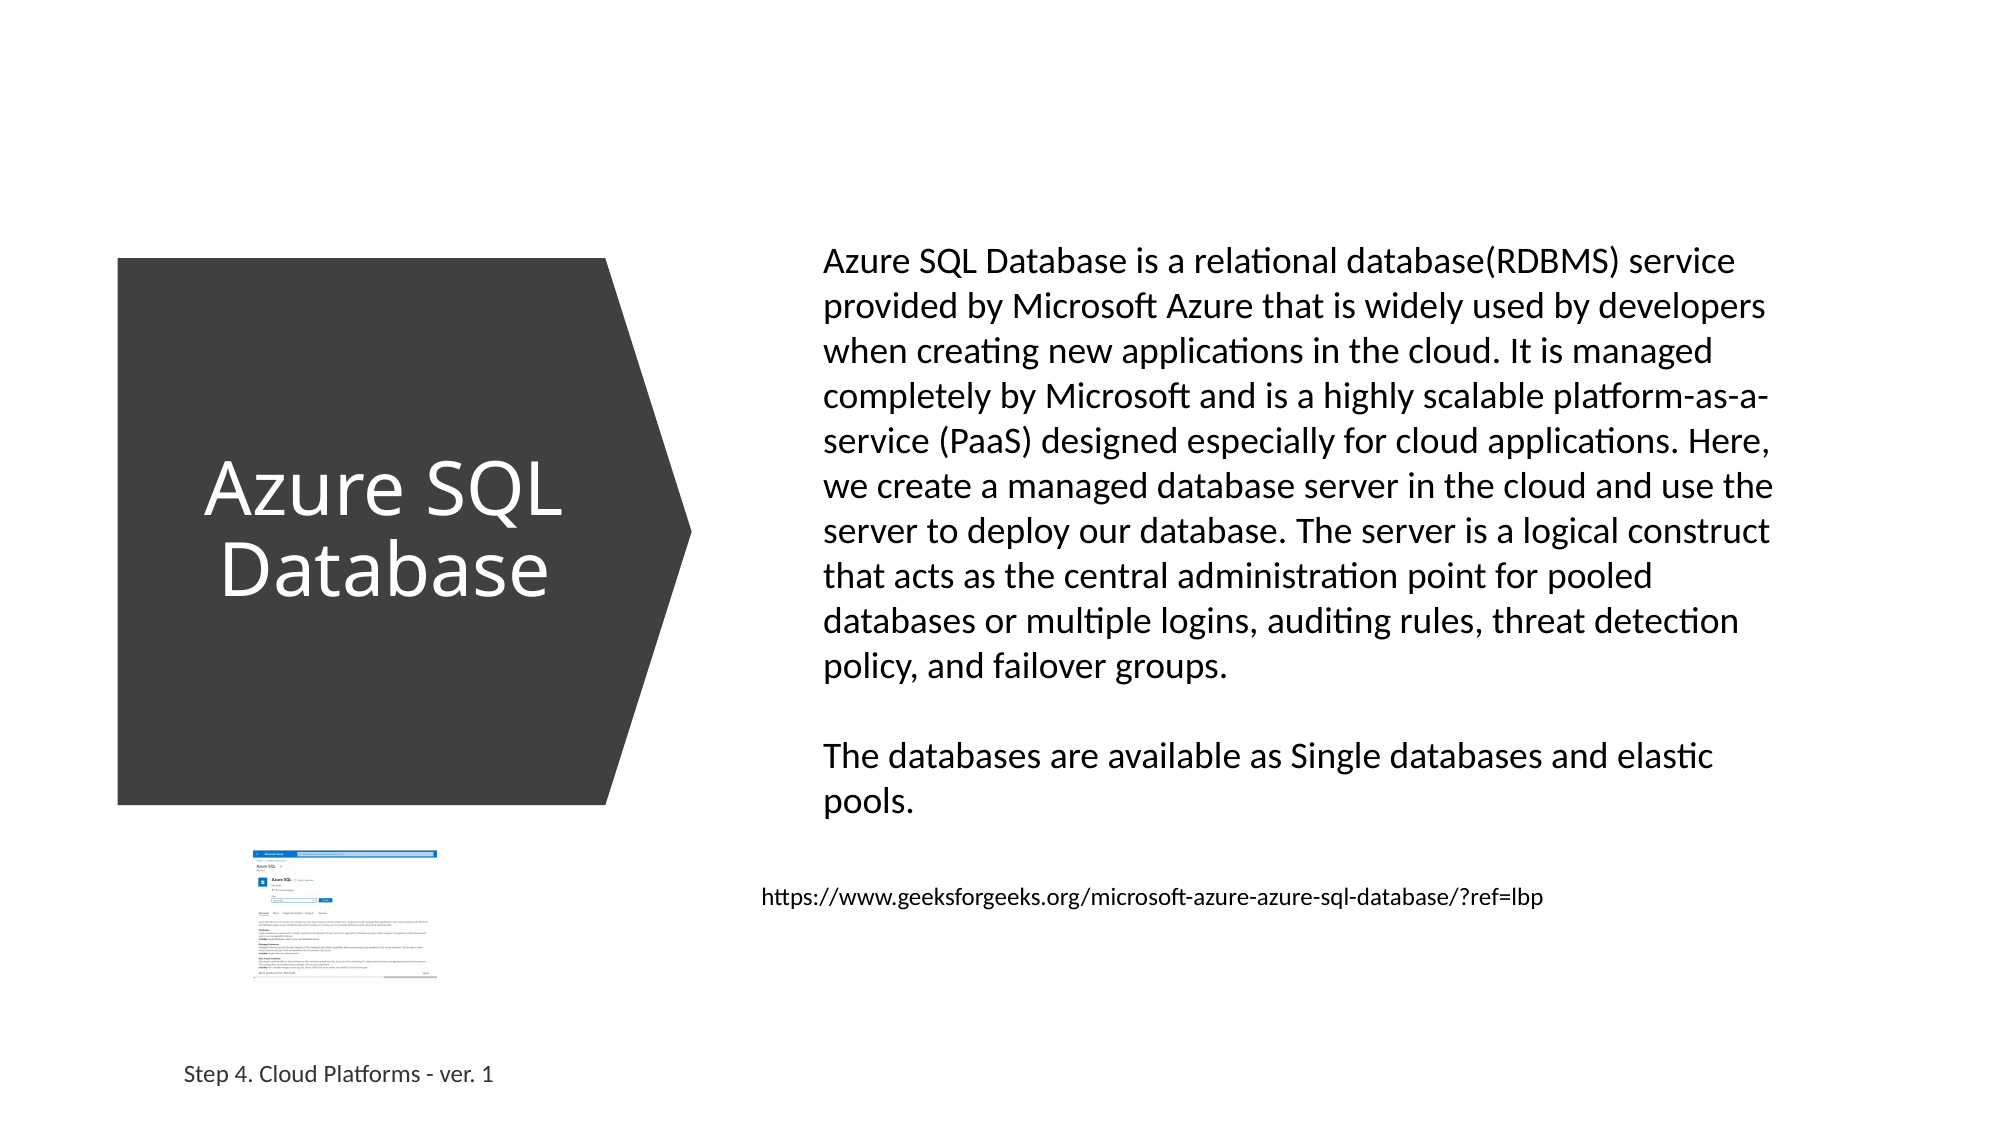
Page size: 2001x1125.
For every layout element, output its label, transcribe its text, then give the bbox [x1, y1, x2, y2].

text_box [116, 257, 693, 807]
text_box Azure SQL Database is a relational database(RDBMS) service provided by Microsoft Azure that is widely used by developers when creating new applications in the cloud. It is managed completely by Microsoft and is a highly scalable platform-as-a-service (PaaS) designed especially for cloud applications. Here, we create a managed database server in the cloud and use the server to deploy our database. The server is a logical construct that acts as the central administration point for pooled databases or multiple logins, auditing rules, threat detection policy, and failover groups. The databases are available as Single databases and elastic pools. [808, 228, 1809, 829]
picture [253, 832, 437, 1016]
text_box https://www.geeksforgeeks.org/microsoft-azure-azure-sql-database/?ref=lbp [746, 873, 1747, 919]
title Azure SQL Database [168, 322, 601, 741]
footer Step 4. Cloud Platforms - ver. 1 [168, 1042, 1188, 1103]
